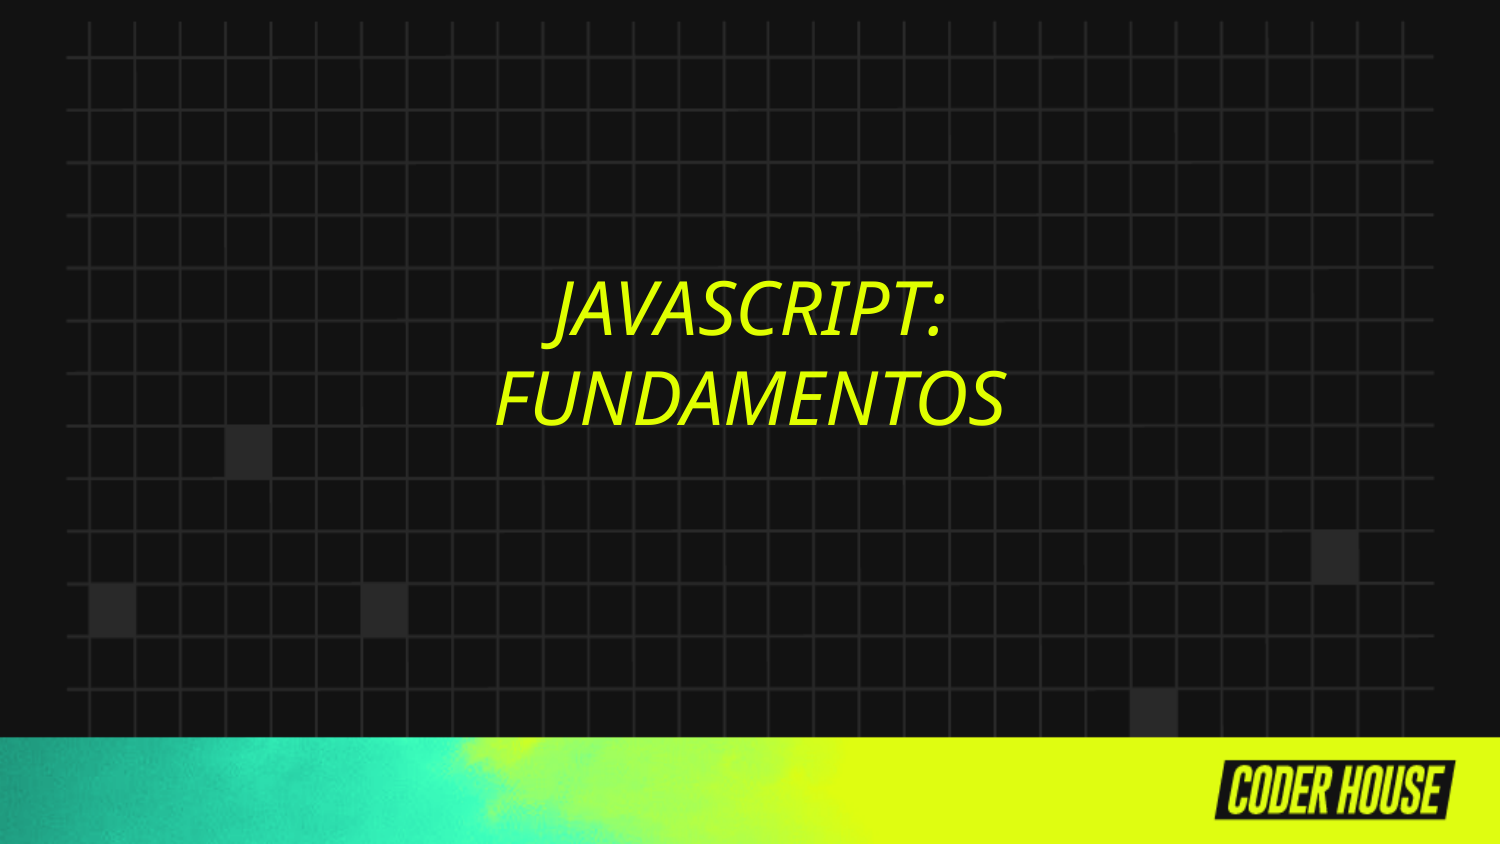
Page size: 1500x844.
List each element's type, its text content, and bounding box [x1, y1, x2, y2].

text_box JAVASCRIPT: FUNDAMENTOS [358, 269, 1142, 432]
picture [0, 0, 1500, 844]
